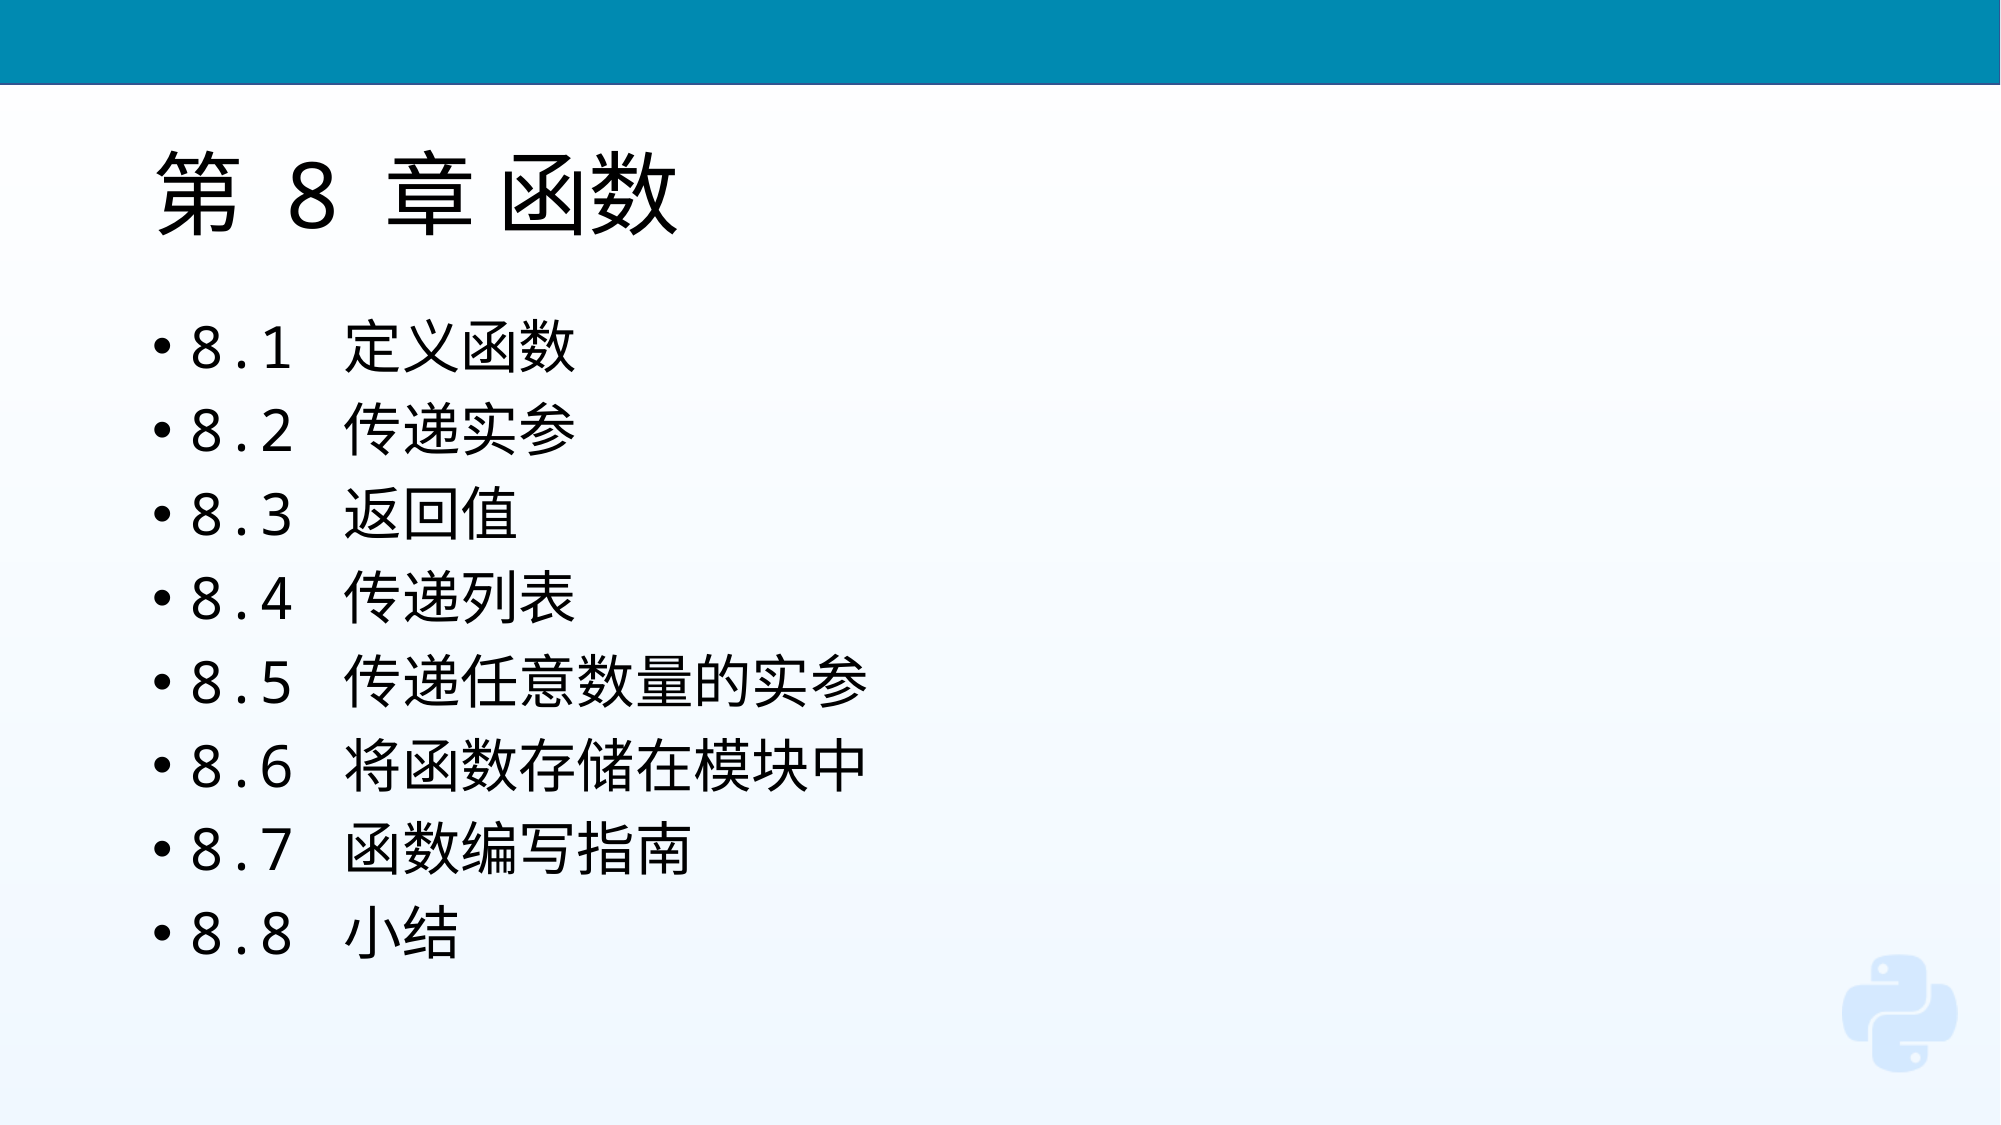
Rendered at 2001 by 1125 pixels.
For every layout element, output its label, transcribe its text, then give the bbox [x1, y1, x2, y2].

list 8.1 定义函数 8.2 传递实参 8.3 返回值 8.4 传递列表 8.5 传递任意数量的实参 8.6 将函数存储在模块中 8.7 函数编写指南 8.8 小结 [137, 310, 1863, 1024]
picture [1842, 946, 1958, 1081]
title 第 8 章 函数 [137, 115, 1863, 282]
